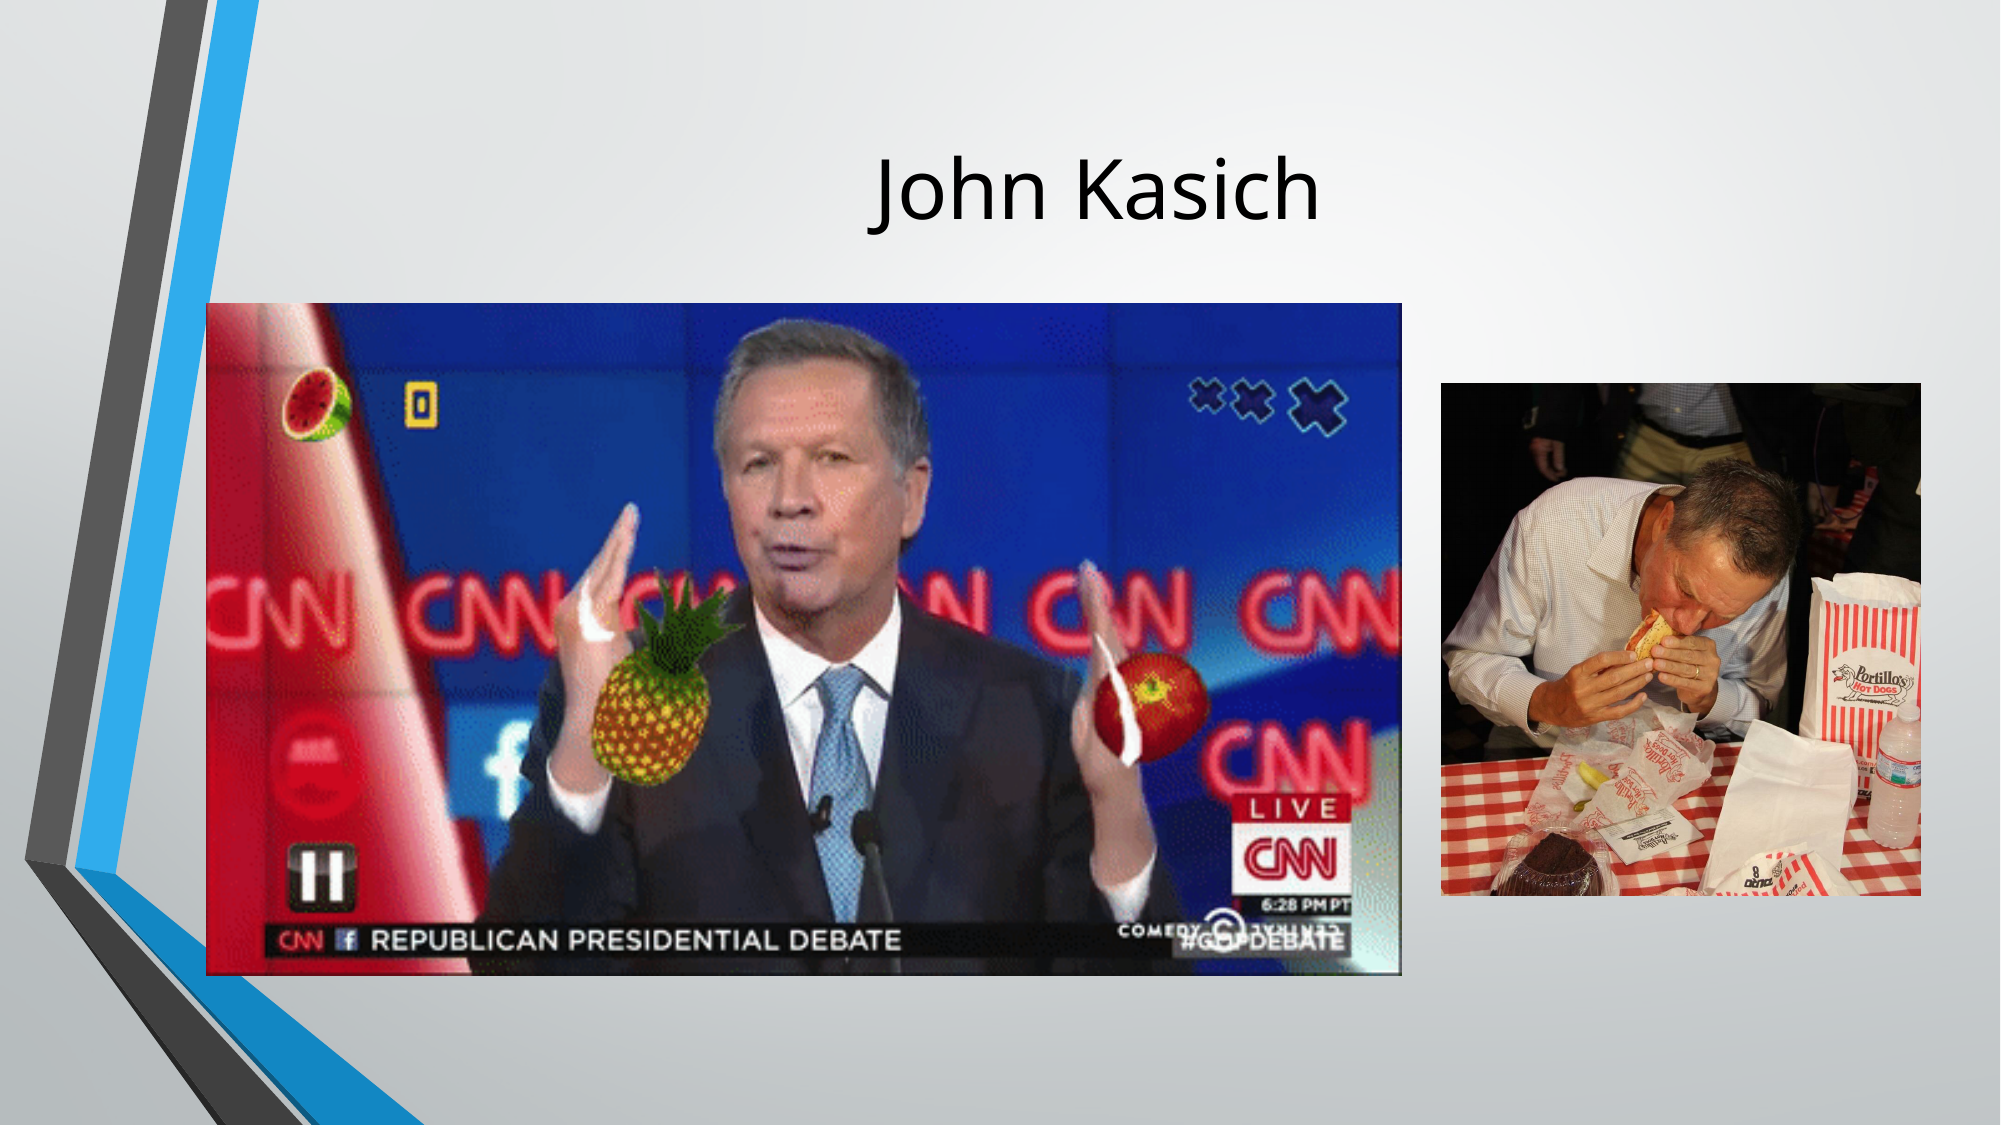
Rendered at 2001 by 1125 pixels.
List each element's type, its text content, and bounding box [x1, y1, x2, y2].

title John Kasich [277, 42, 1921, 330]
picture [1441, 382, 1922, 896]
picture [206, 303, 1402, 976]
